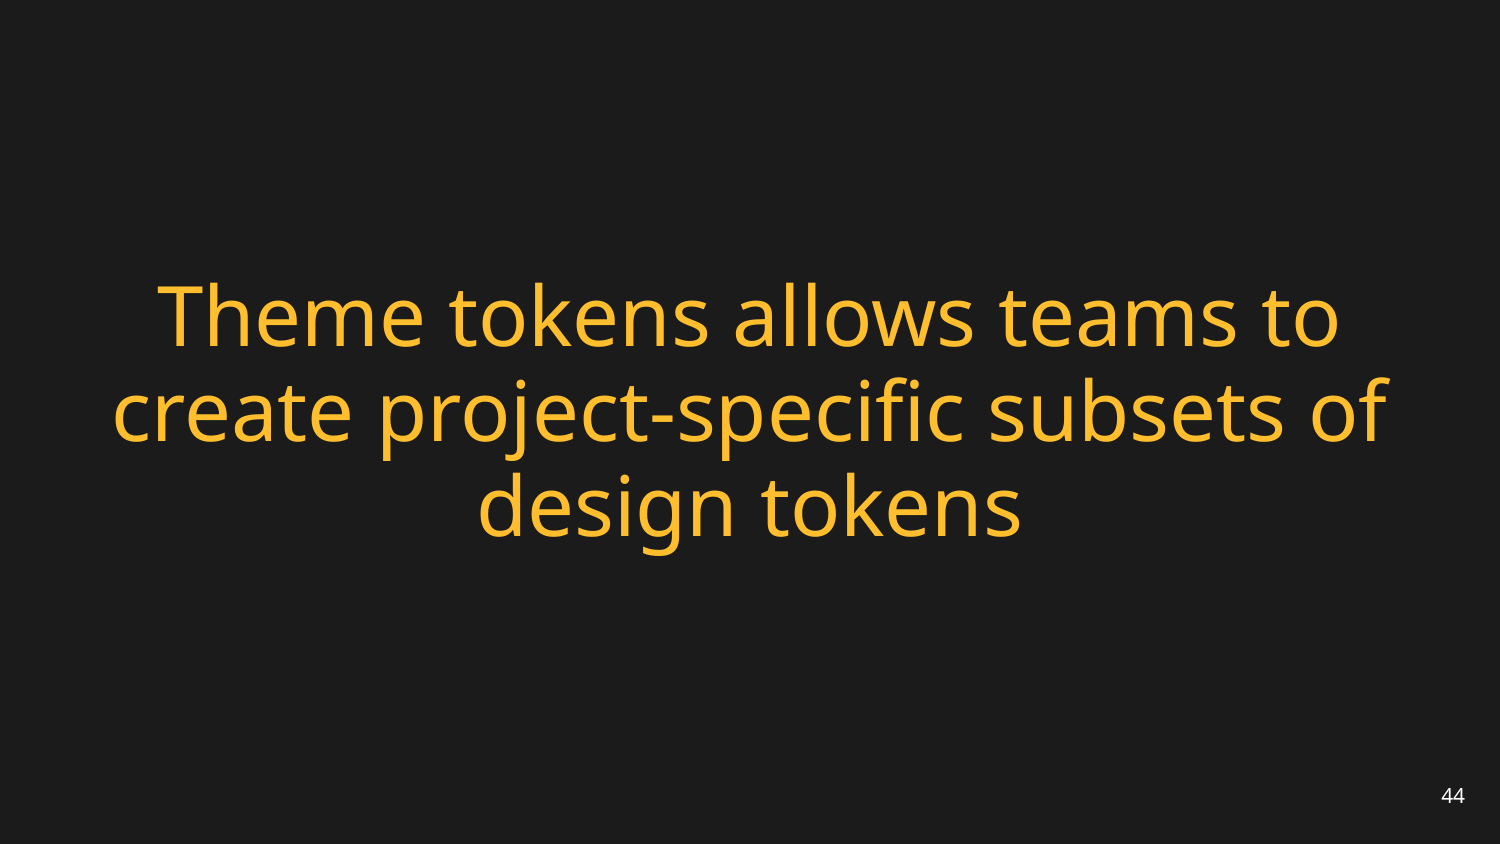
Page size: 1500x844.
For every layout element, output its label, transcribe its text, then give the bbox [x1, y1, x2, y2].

title Theme tokens allows teams to create project-specific subsets of design tokens [51, 72, 1449, 753]
slide_number 44 [1389, 764, 1480, 830]
